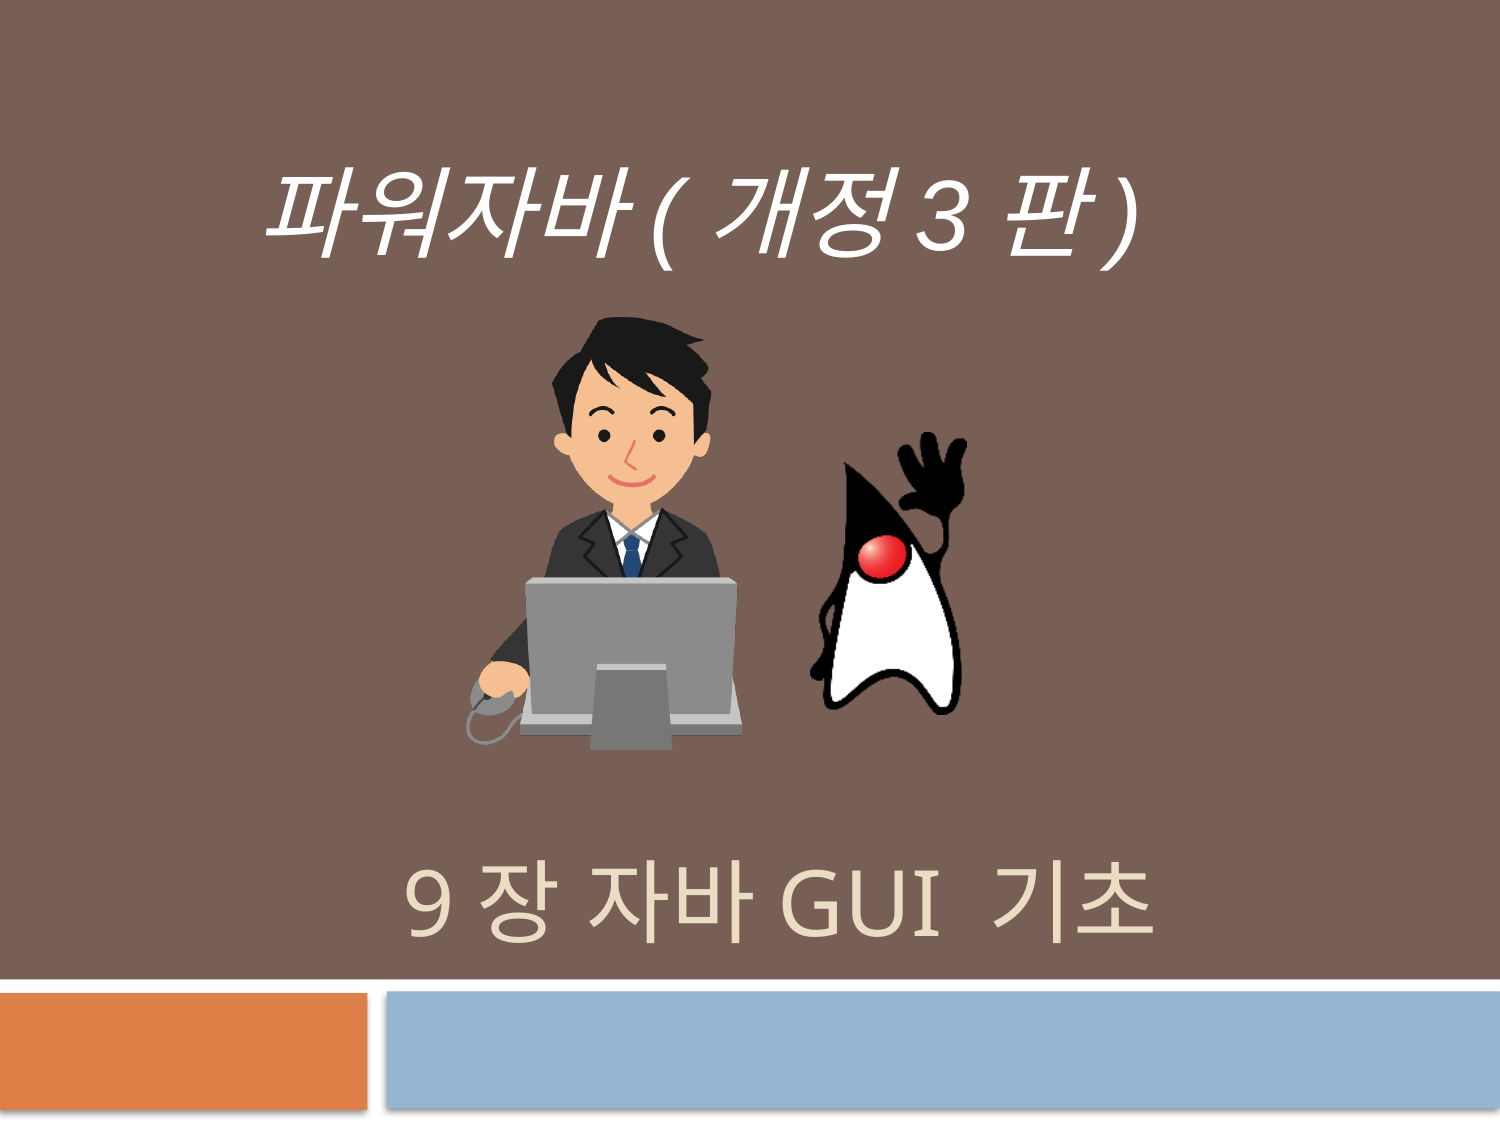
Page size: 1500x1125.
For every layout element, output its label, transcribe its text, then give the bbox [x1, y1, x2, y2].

text_box 파워자바(개정3판) [242, 142, 1158, 278]
picture [387, 314, 968, 751]
title 9장 자바GUI 기초 [387, 662, 1450, 963]
